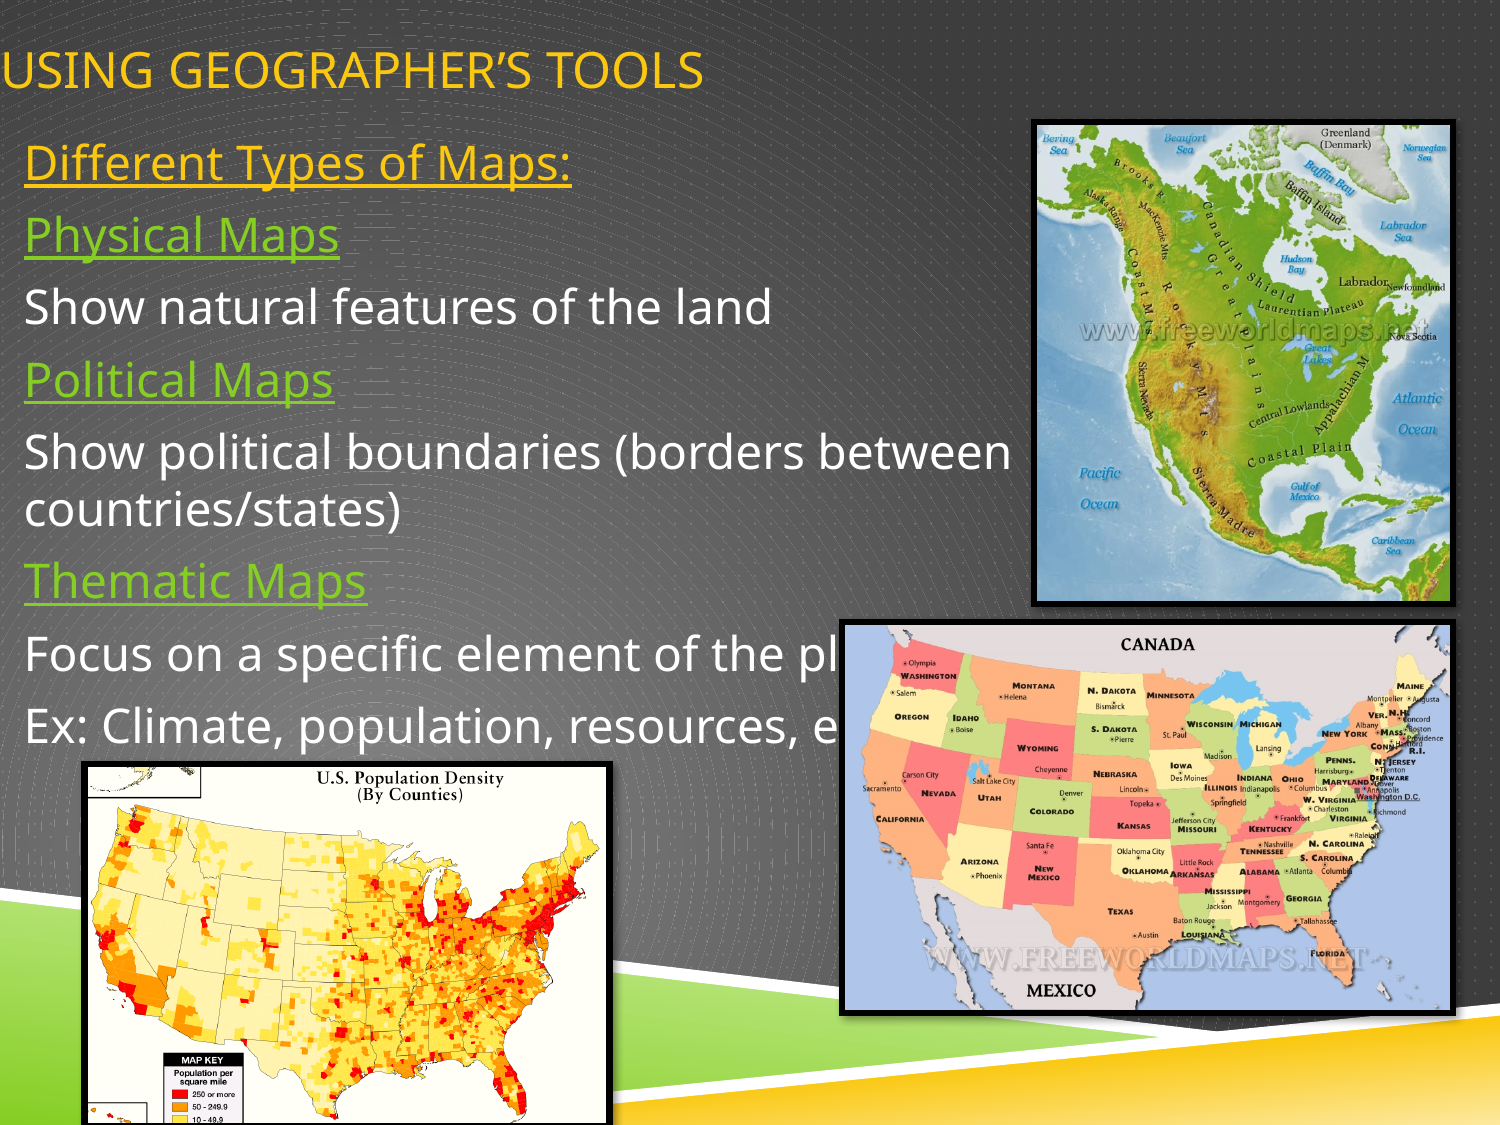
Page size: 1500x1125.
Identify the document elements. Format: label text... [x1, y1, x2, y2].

list Different Types of Maps: Physical Maps Show natural features of the land Political Maps Show political boundaries (borders between countries/states) Thematic Maps Focus on a specific element of the place Ex: Climate, population, resources, etc. [12, 125, 1034, 913]
picture [844, 624, 1451, 1011]
picture [1037, 124, 1451, 601]
title Using geographer’s tools [0, 0, 1363, 163]
picture [87, 766, 607, 1124]
